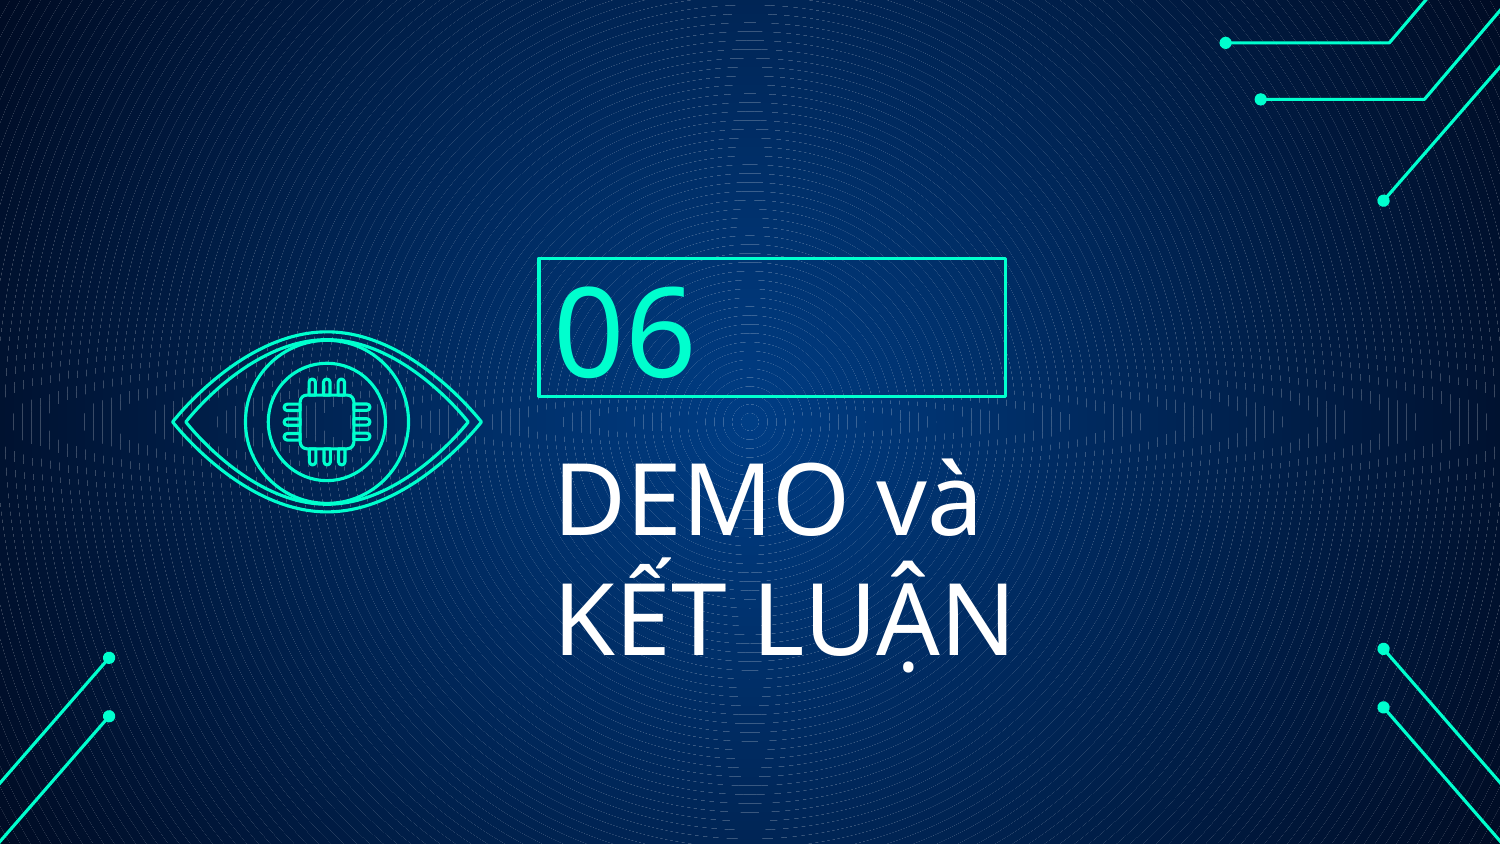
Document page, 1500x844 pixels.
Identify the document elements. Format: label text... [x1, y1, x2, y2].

title DEMO và KẾT LUẬN [539, 420, 1328, 559]
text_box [172, 331, 482, 513]
title 06 [537, 257, 1007, 398]
